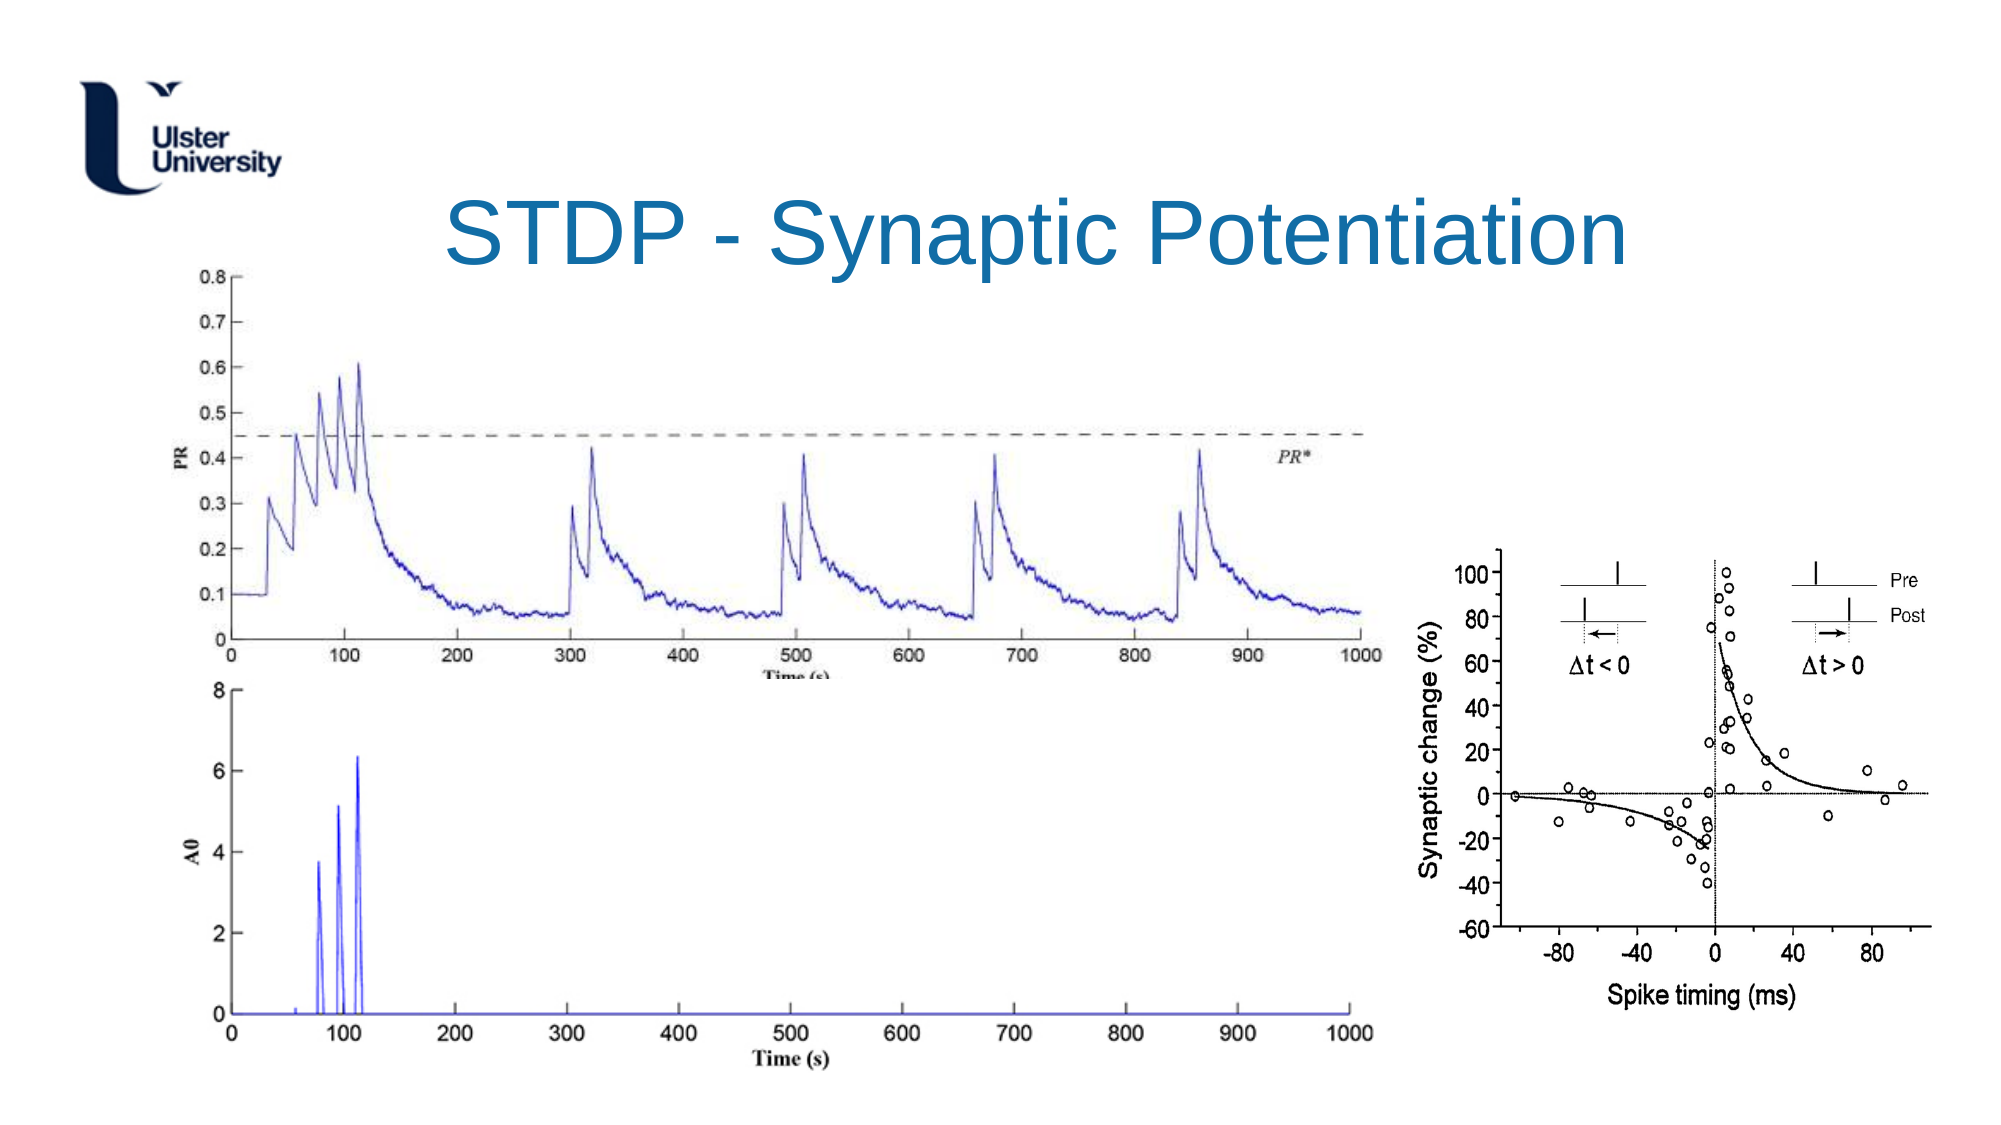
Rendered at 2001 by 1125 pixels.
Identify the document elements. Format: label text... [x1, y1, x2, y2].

picture [79, 51, 315, 229]
picture [1408, 535, 1938, 1016]
picture [171, 267, 1386, 1074]
text_box STDP - Synaptic Potentiation [429, 165, 1673, 290]
